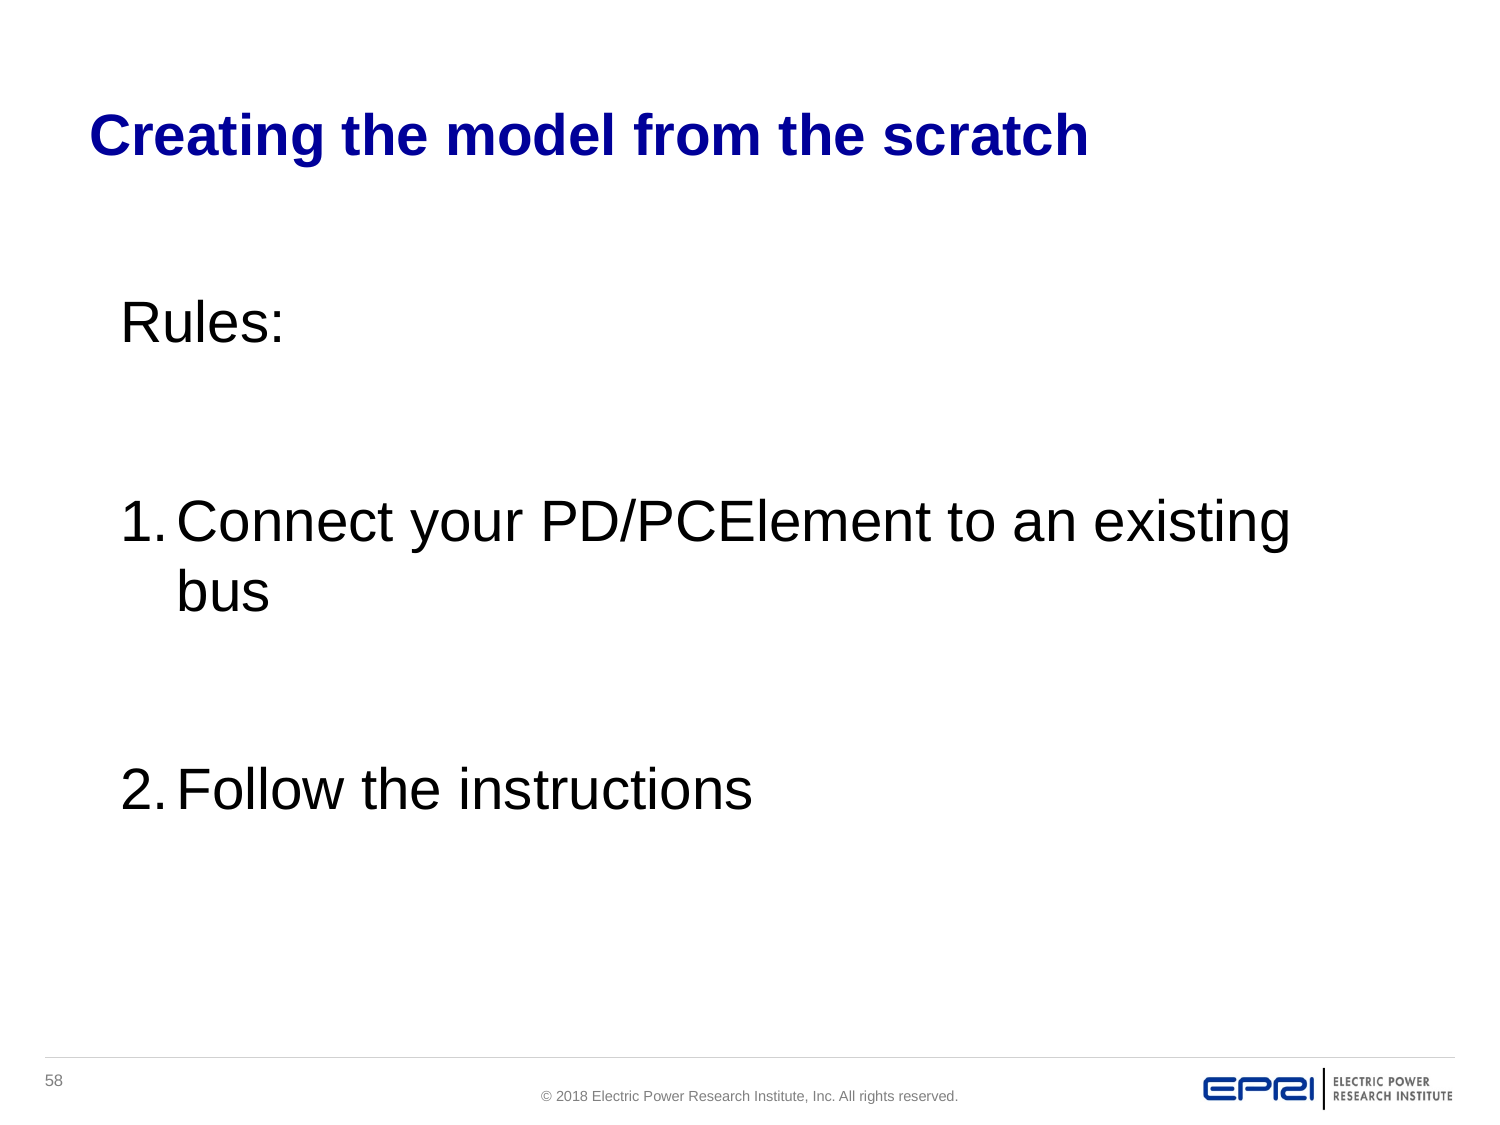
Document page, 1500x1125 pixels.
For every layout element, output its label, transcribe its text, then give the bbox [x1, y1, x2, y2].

text_box Rules: Connect your PD/PCElement to an existing bus Follow the instructions [105, 277, 1394, 829]
picture [1200, 1064, 1455, 1113]
title Creating the model from the scratch [74, 89, 1425, 278]
